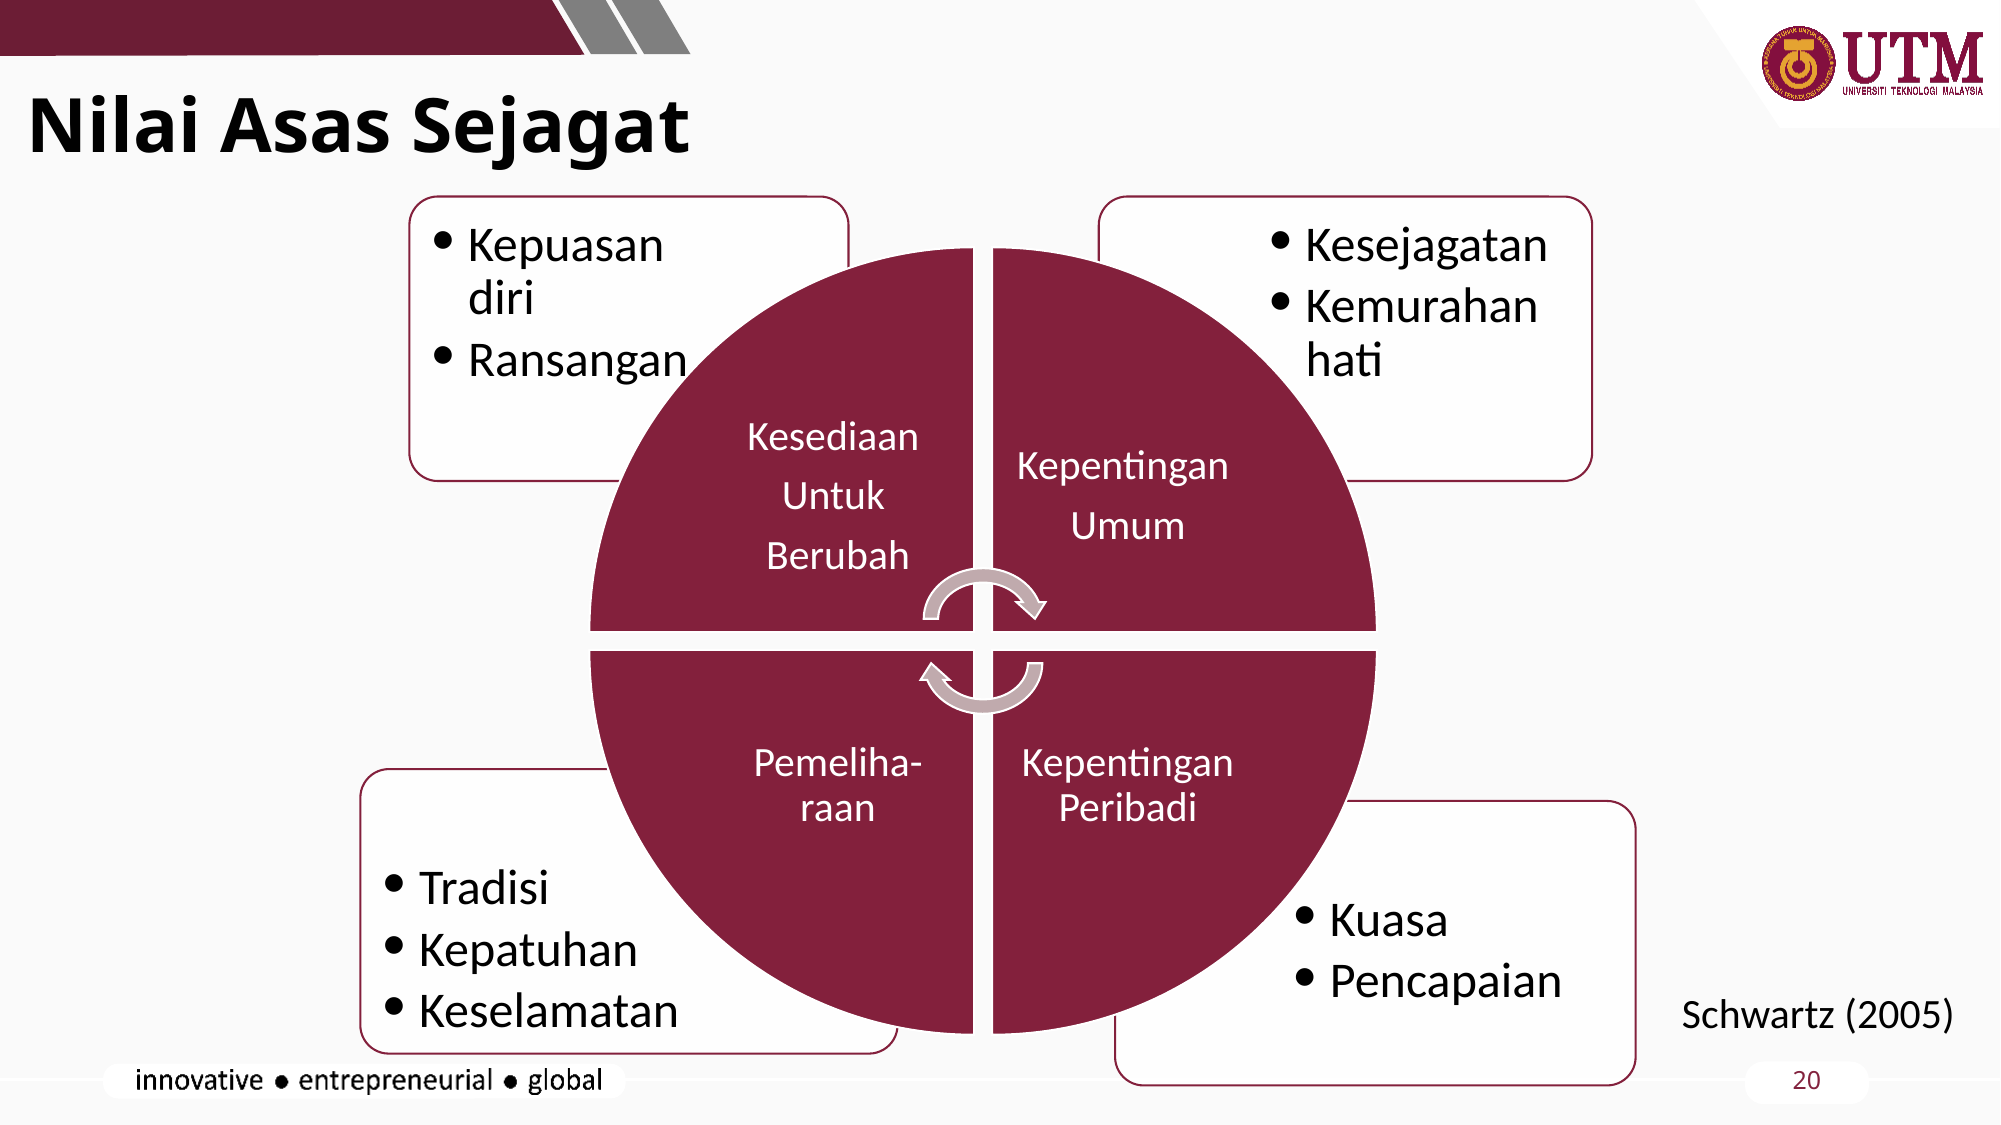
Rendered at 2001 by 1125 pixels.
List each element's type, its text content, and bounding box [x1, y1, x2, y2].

picture [137, 1068, 601, 1095]
text_box Schwartz (2005) [1666, 979, 1982, 1045]
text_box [360, 196, 1636, 1086]
slide_number 20 [1744, 1055, 1869, 1108]
text_box Nilai Asas Sejagat [11, 62, 1583, 174]
picture [1762, 26, 1983, 101]
